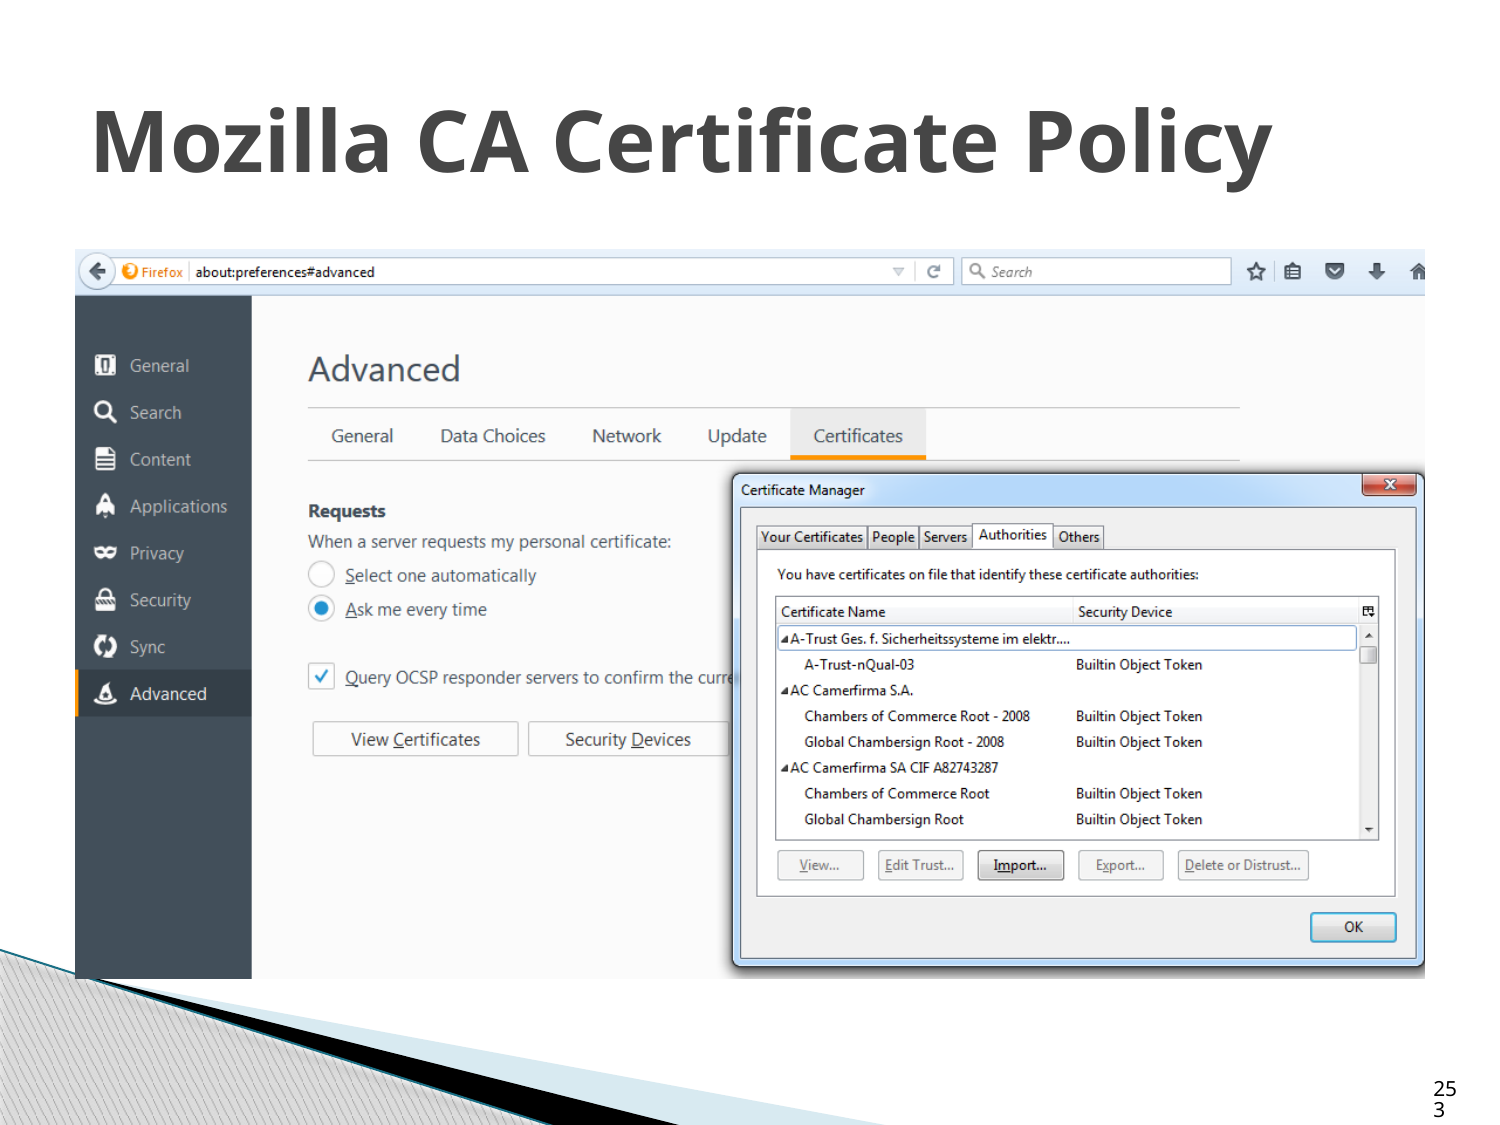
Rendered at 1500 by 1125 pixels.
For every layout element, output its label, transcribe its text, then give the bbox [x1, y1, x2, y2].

title Mozilla CA Certificate Policy [75, 45, 1425, 233]
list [74, 249, 1426, 980]
slide_number 253 [1418, 1051, 1479, 1112]
